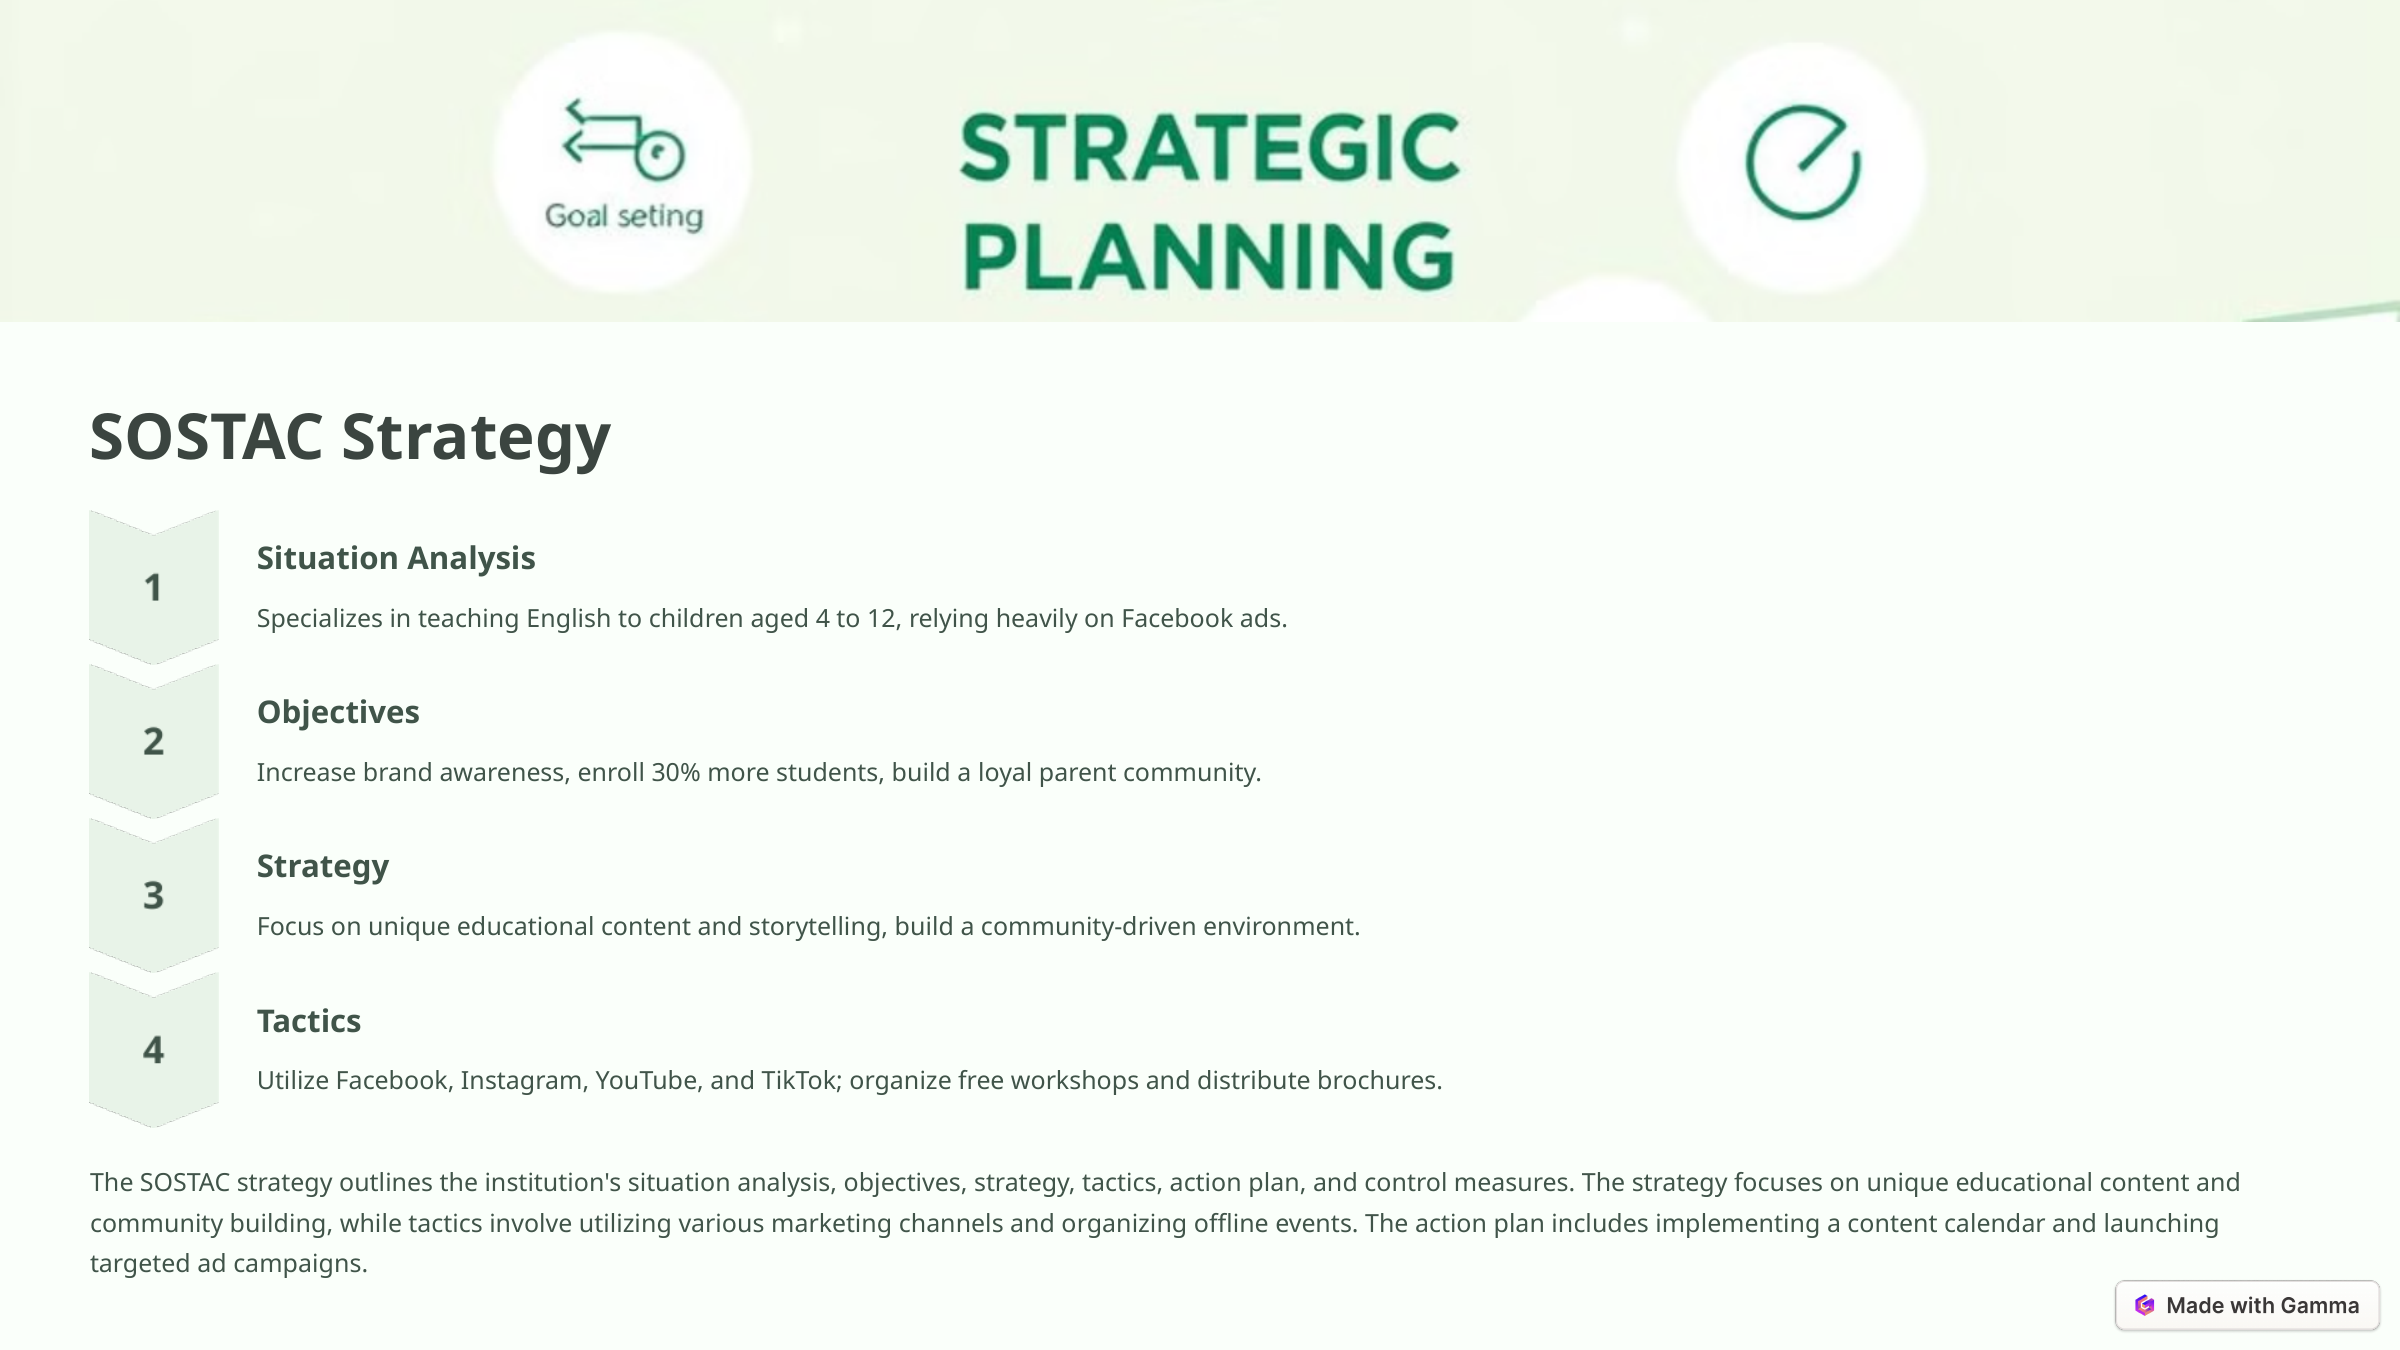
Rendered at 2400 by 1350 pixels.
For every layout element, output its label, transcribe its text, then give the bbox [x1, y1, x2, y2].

text_box Strategy [256, 844, 578, 885]
text_box SOSTAC Strategy [89, 391, 733, 472]
text_box Objectives [256, 690, 578, 731]
picture [0, 0, 2400, 322]
text_box Focus on unique educational content and storytelling, build a community-driven environment. [256, 900, 2311, 942]
text_box Utilize Facebook, Instagram, YouTube, and TikTok; organize free workshops and distribute brochures. [256, 1054, 2311, 1096]
text_box The SOSTAC strategy outlines the institution's situation analysis, objectives, strategy, tactics, action plan, and control measures. The strategy focuses on unique educational content and community building, while tactics involve utilizing various marketing channels and organizing offline events. The action plan includes implementing a content calendar and launching targeted ad campaigns. [89, 1156, 2311, 1280]
text_box Situation Analysis [256, 536, 578, 577]
picture [89, 510, 219, 1128]
text_box Increase brand awareness, enroll 30% more students, build a loyal parent community. [256, 745, 2311, 787]
text_box Specializes in teaching English to children aged 4 to 12, relying heavily on Facebook ads. [256, 591, 2311, 633]
picture [2106, 1271, 2389, 1339]
text_box Tactics [256, 998, 578, 1039]
